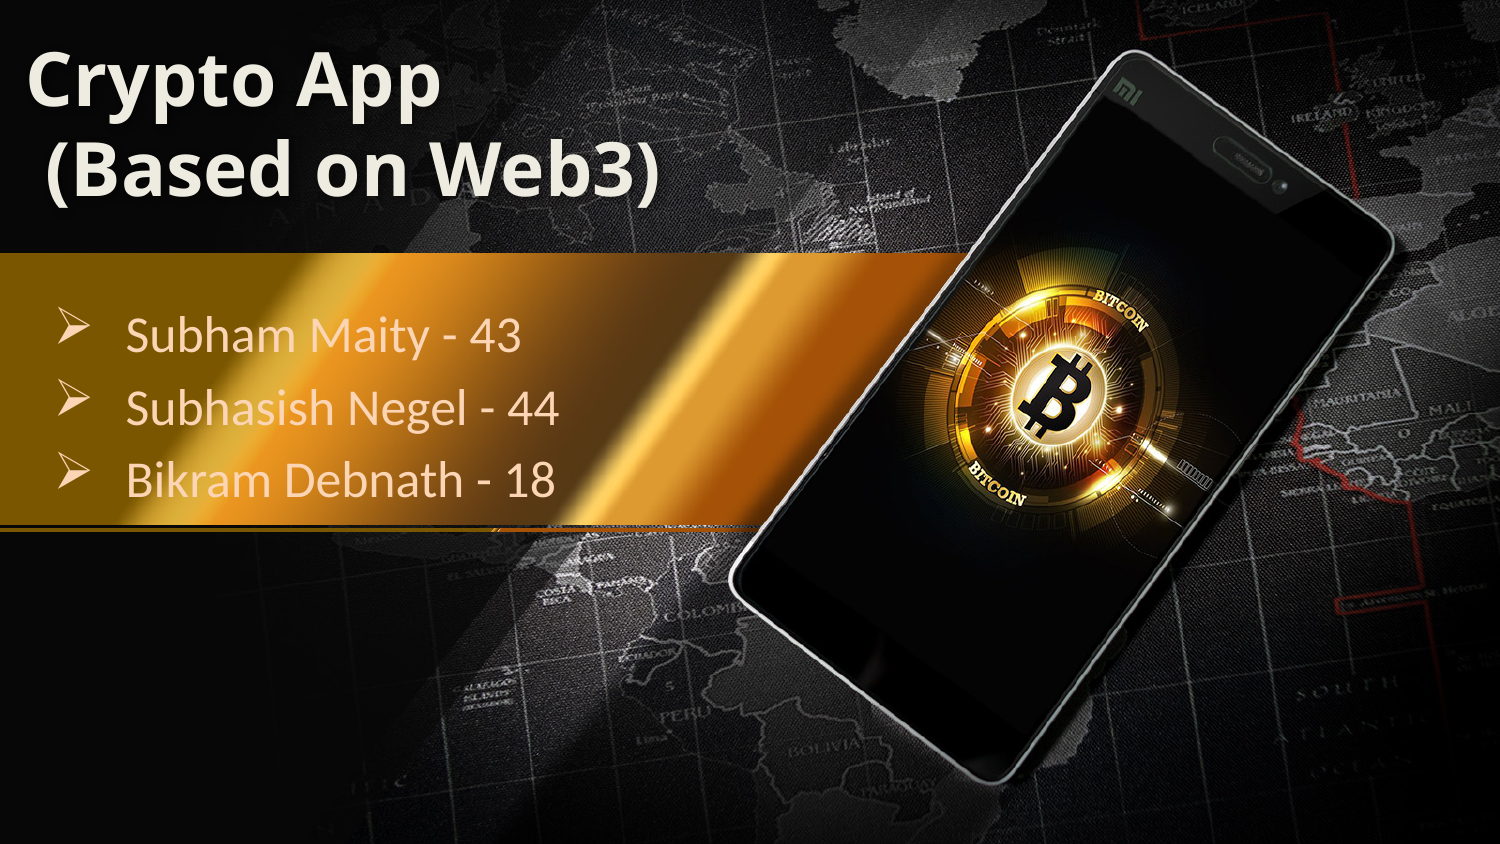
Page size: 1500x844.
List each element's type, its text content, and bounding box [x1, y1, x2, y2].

subtitle Subham Maity - 43 Subhasish Negel - 44 Bikram Debnath - 18 [38, 293, 803, 518]
title Crypto App (Based on Web3) [10, 9, 1357, 234]
picture [0, 0, 1500, 844]
